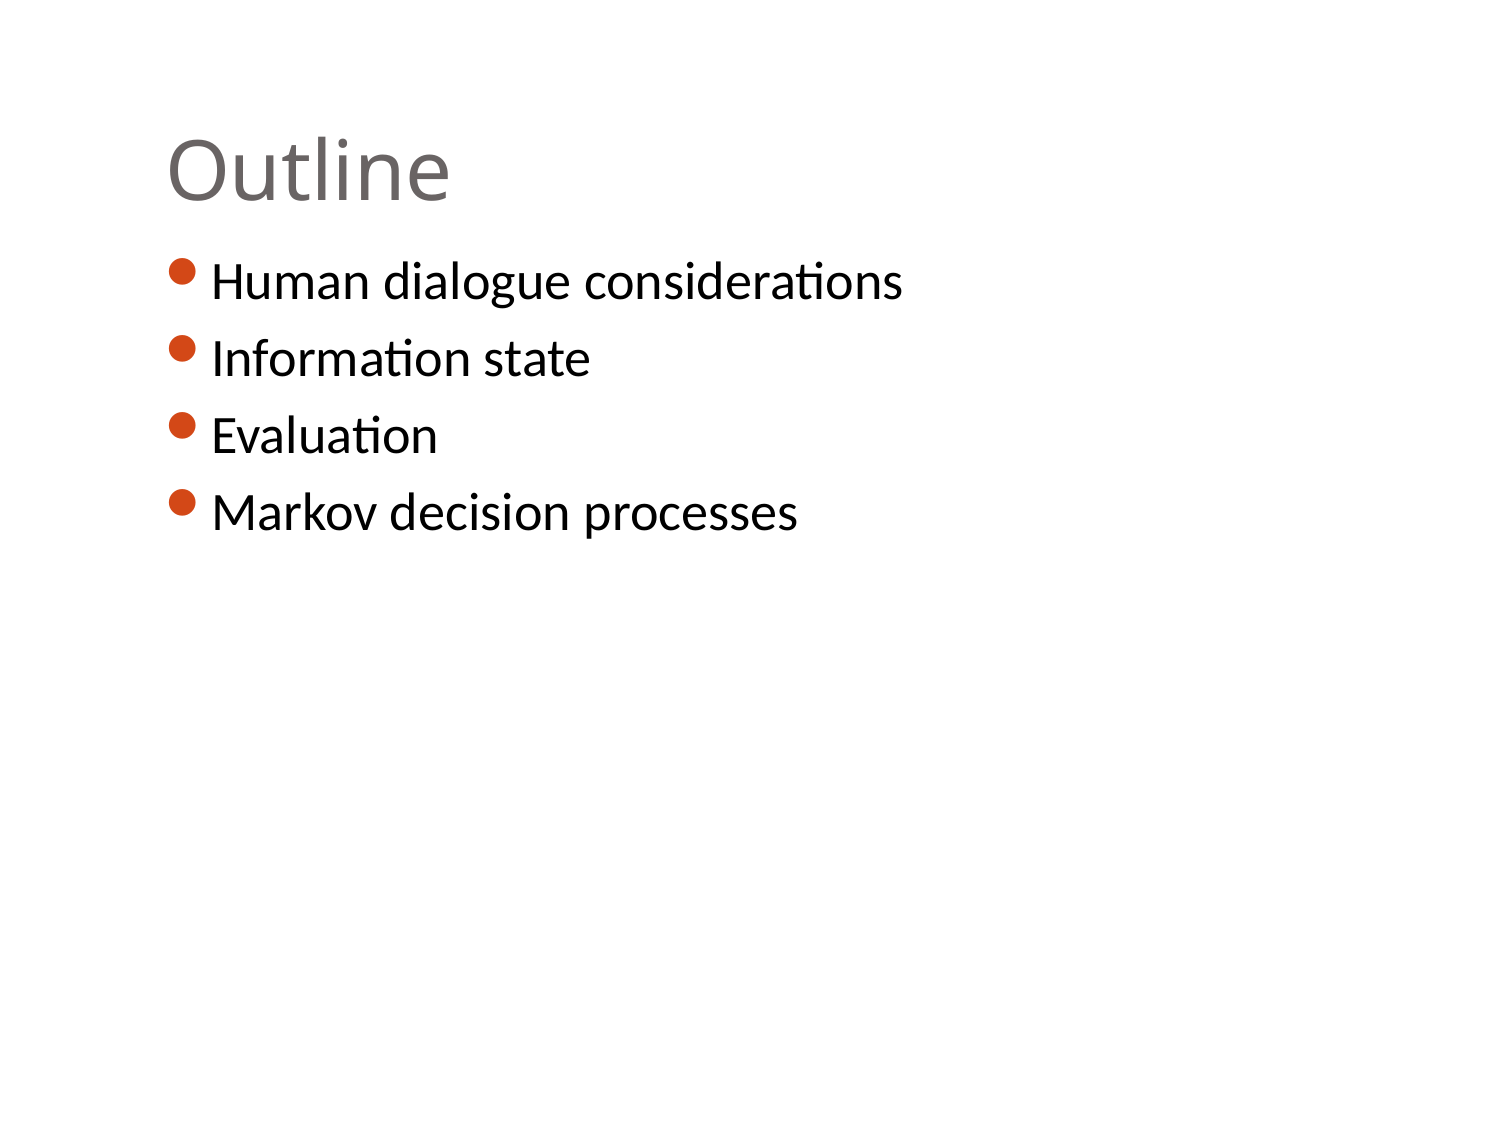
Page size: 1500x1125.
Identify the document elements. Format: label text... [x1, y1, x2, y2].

list Human dialogue considerations Information state Evaluation Markov decision processes [149, 237, 1426, 988]
title Outline [149, 44, 1426, 233]
